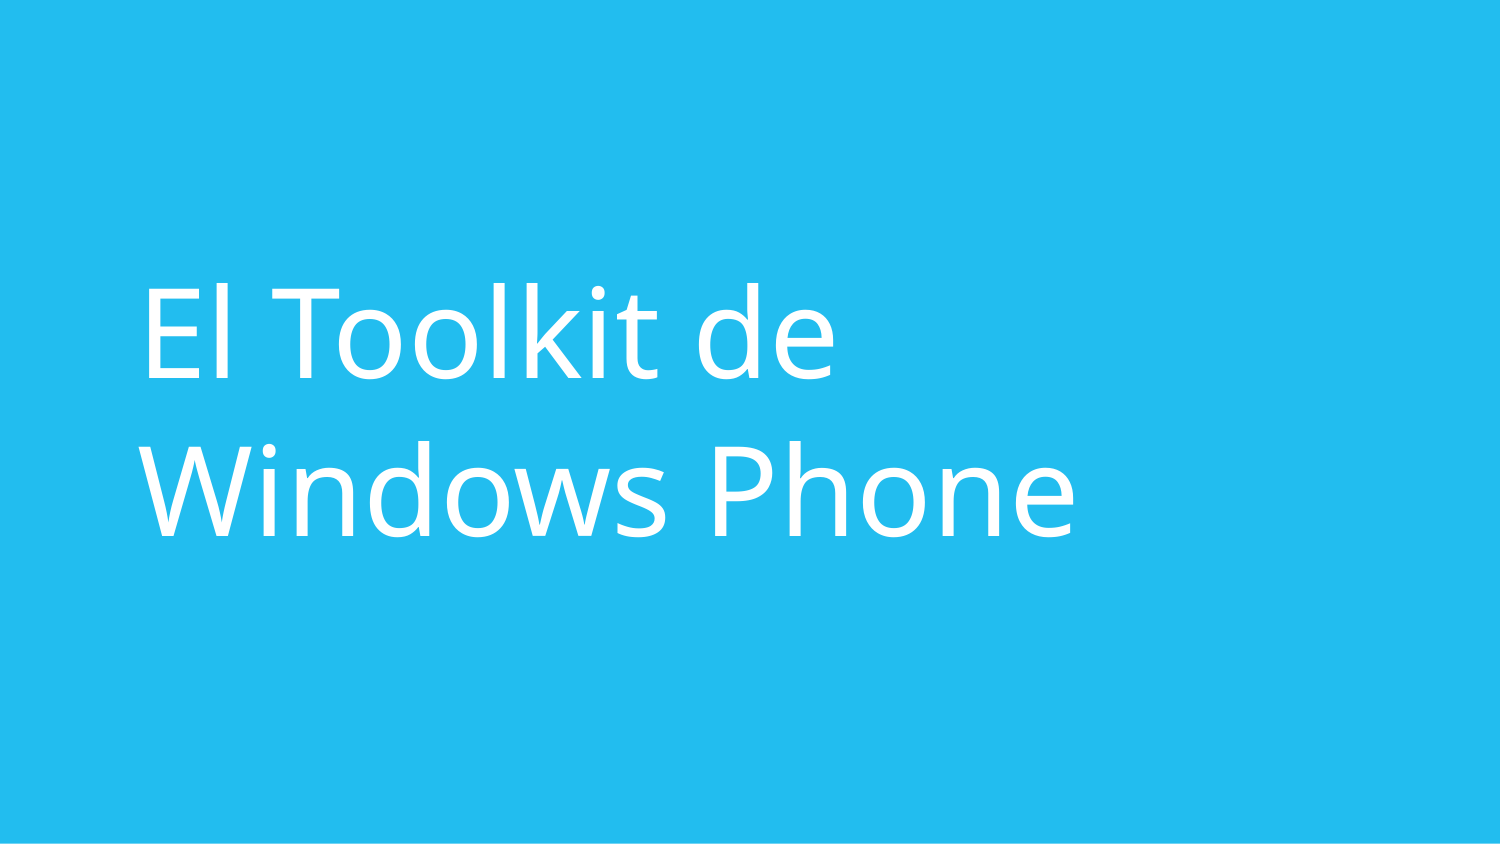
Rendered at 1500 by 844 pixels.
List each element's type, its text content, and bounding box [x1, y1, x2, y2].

title El Toolkit de Windows Phone [137, 102, 1363, 706]
